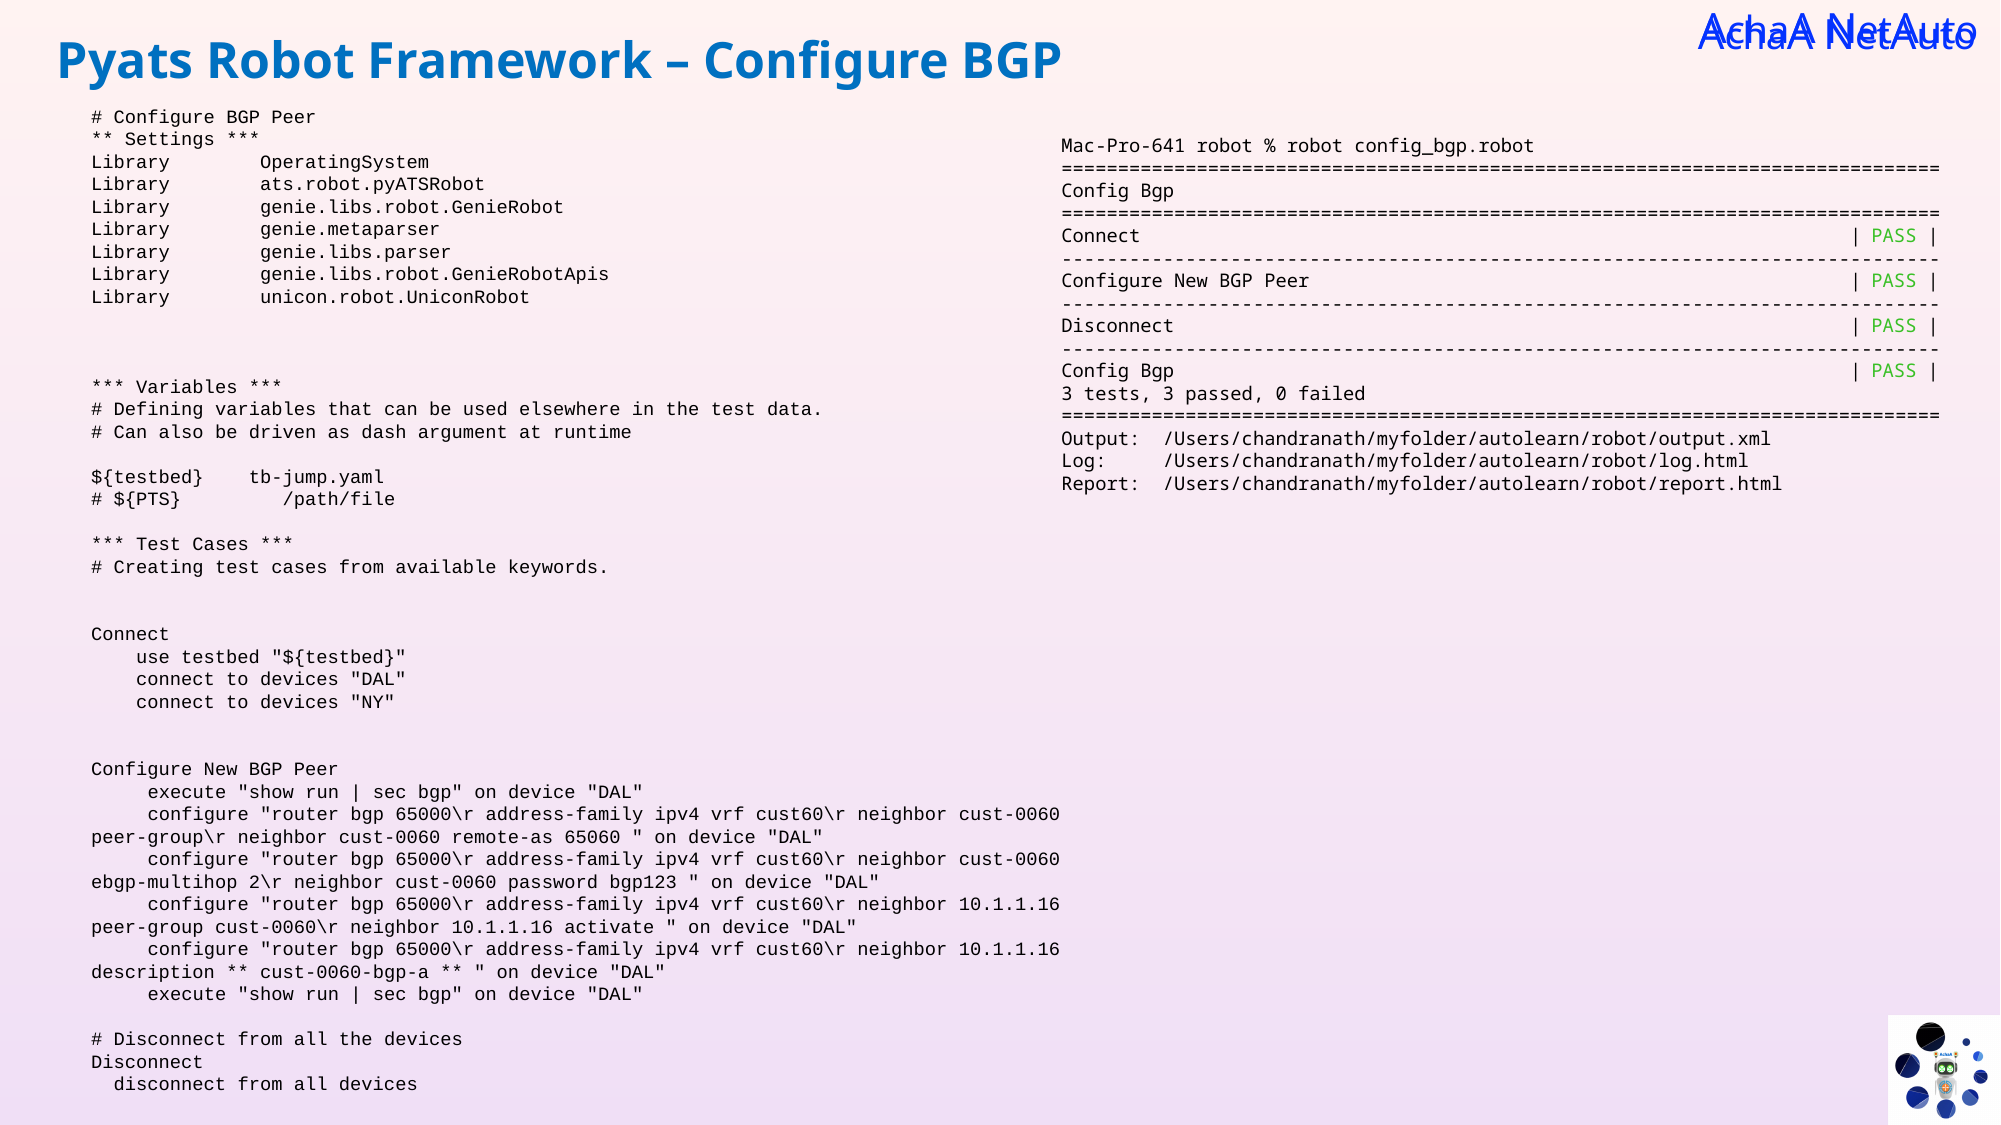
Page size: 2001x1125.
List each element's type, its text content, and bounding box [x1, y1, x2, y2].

text_box Pyats Robot Framework – Configure BGP [42, 21, 1450, 96]
text_box Mac-Pro-641 robot % robot config_bgp.robot ============================================================================== Config Bgp ============================================================================== Connect | PASS | ------------------------------------------------------------------------------ Configure New BGP Peer | PASS | ------------------------------------------------------------------------------ Disconnect | PASS | ------------------------------------------------------------------------------ Config Bgp | PASS | 3 tests, 3 passed, 0 failed ============================================================================== Output: /Users/chandranath/myfolder/autolearn/robot/output.xml Log: /Users/chandranath/myfolder/autolearn/robot/log.html Report: /Users/chandranath/myfolder/autolearn/robot/report.html [1046, 126, 1971, 502]
picture [1886, 1013, 2001, 1125]
text_box # Configure BGP Peer ** Settings *** Library OperatingSystem Library ats.robot.pyATSRobot Library genie.libs.robot.GenieRobot Library genie.metaparser Library genie.libs.parser Library genie.libs.robot.GenieRobotApis Library unicon.robot.UniconRobot *** Variables *** # Defining variables that can be used elsewhere in the test data. # Can also be driven as dash argument at runtime ${testbed} tb-jump.yaml # ${PTS} /path/file *** Test Cases *** # Creating test cases from available keywords. Connect use testbed "${testbed}" connect to devices "DAL" connect to devices "NY" Configure New BGP Peer execute "show run | sec bgp" on device "DAL" configure "router bgp 65000\r address-family ipv4 vrf cust60\r neighbor cust-0060 peer-group\r neighbor cust-0060 remote-as 65060 " on device "DAL" configure "router bgp 65000\r address-family ipv4 vrf cust60\r neighbor cust-0060 ebgp-multihop 2\r neighbor cust-0060 password bgp123 " on device "DAL" configure "router bgp 65000\r address-family ipv4 vrf cust60\r neighbor 10.1.1.16 peer-group cust-0060\r neighbor 10.1.1.16 activate " on device "DAL" configure "router bgp 65000\r address-family ipv4 vrf cust60\r neighbor 10.1.1.16 description ** cust-0060-bgp-a ** " on device "DAL" execute "show run | sec bgp" on device "DAL" # Disconnect from all the devices Disconnect disconnect from all devices [76, 96, 1076, 1102]
